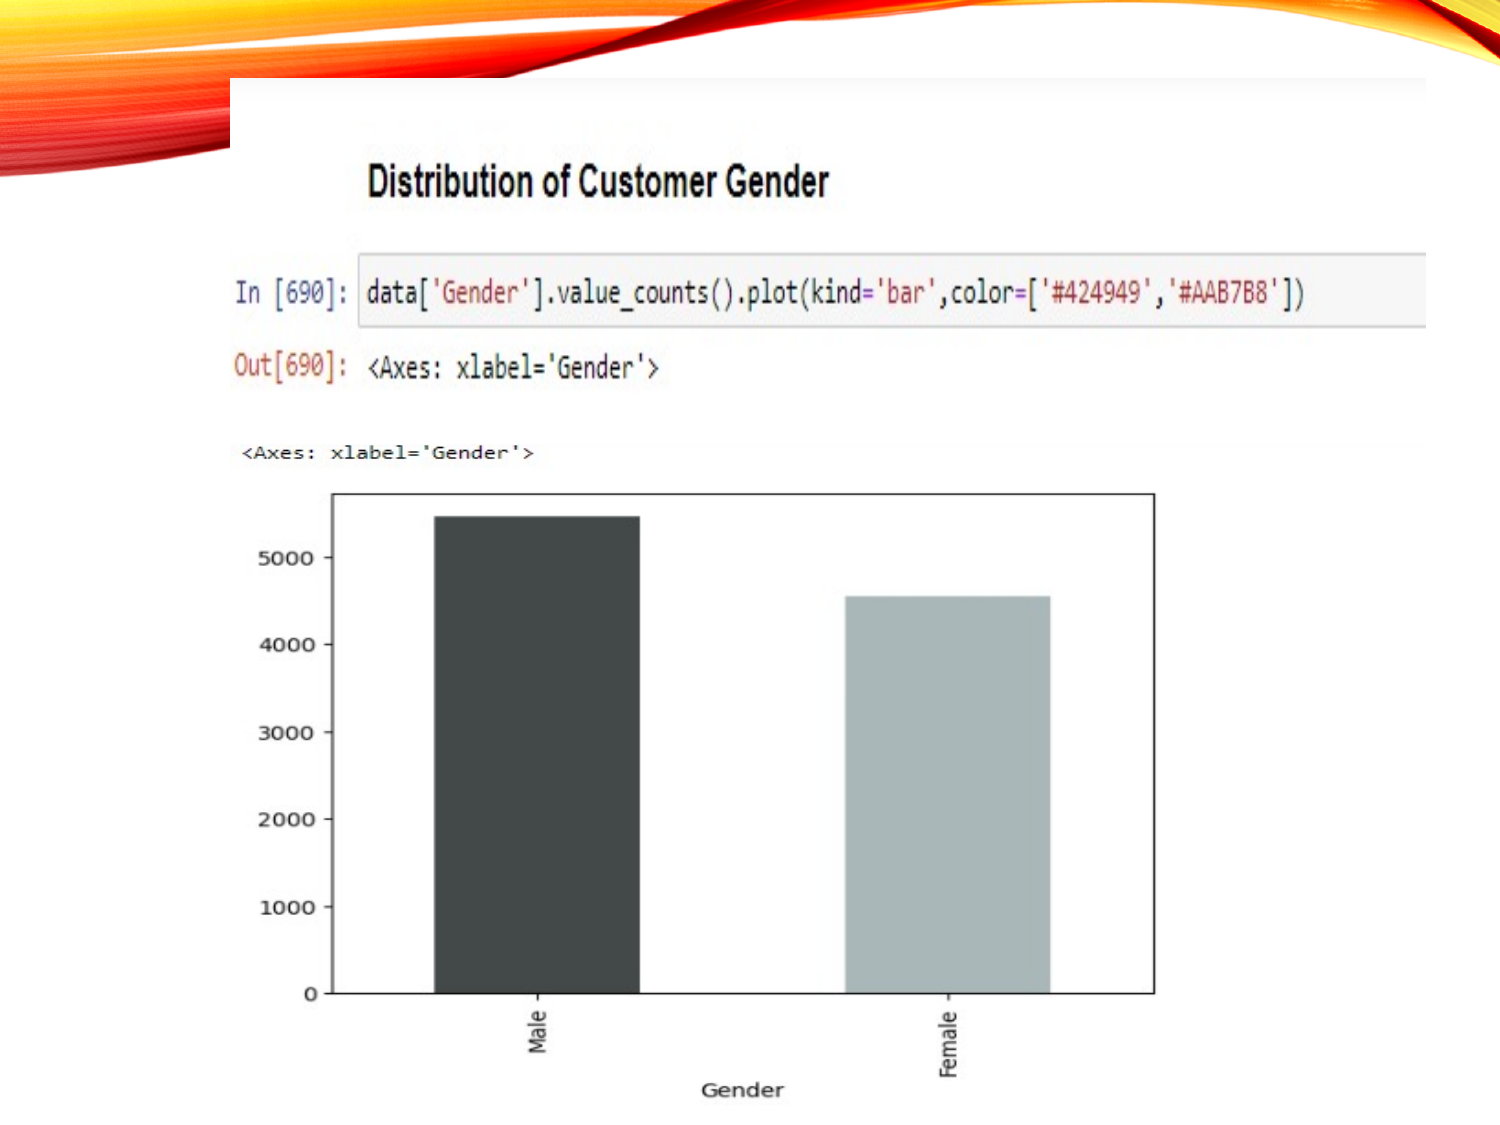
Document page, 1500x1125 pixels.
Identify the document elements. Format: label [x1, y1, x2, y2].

list [229, 444, 1426, 1125]
picture [0, 0, 1500, 421]
